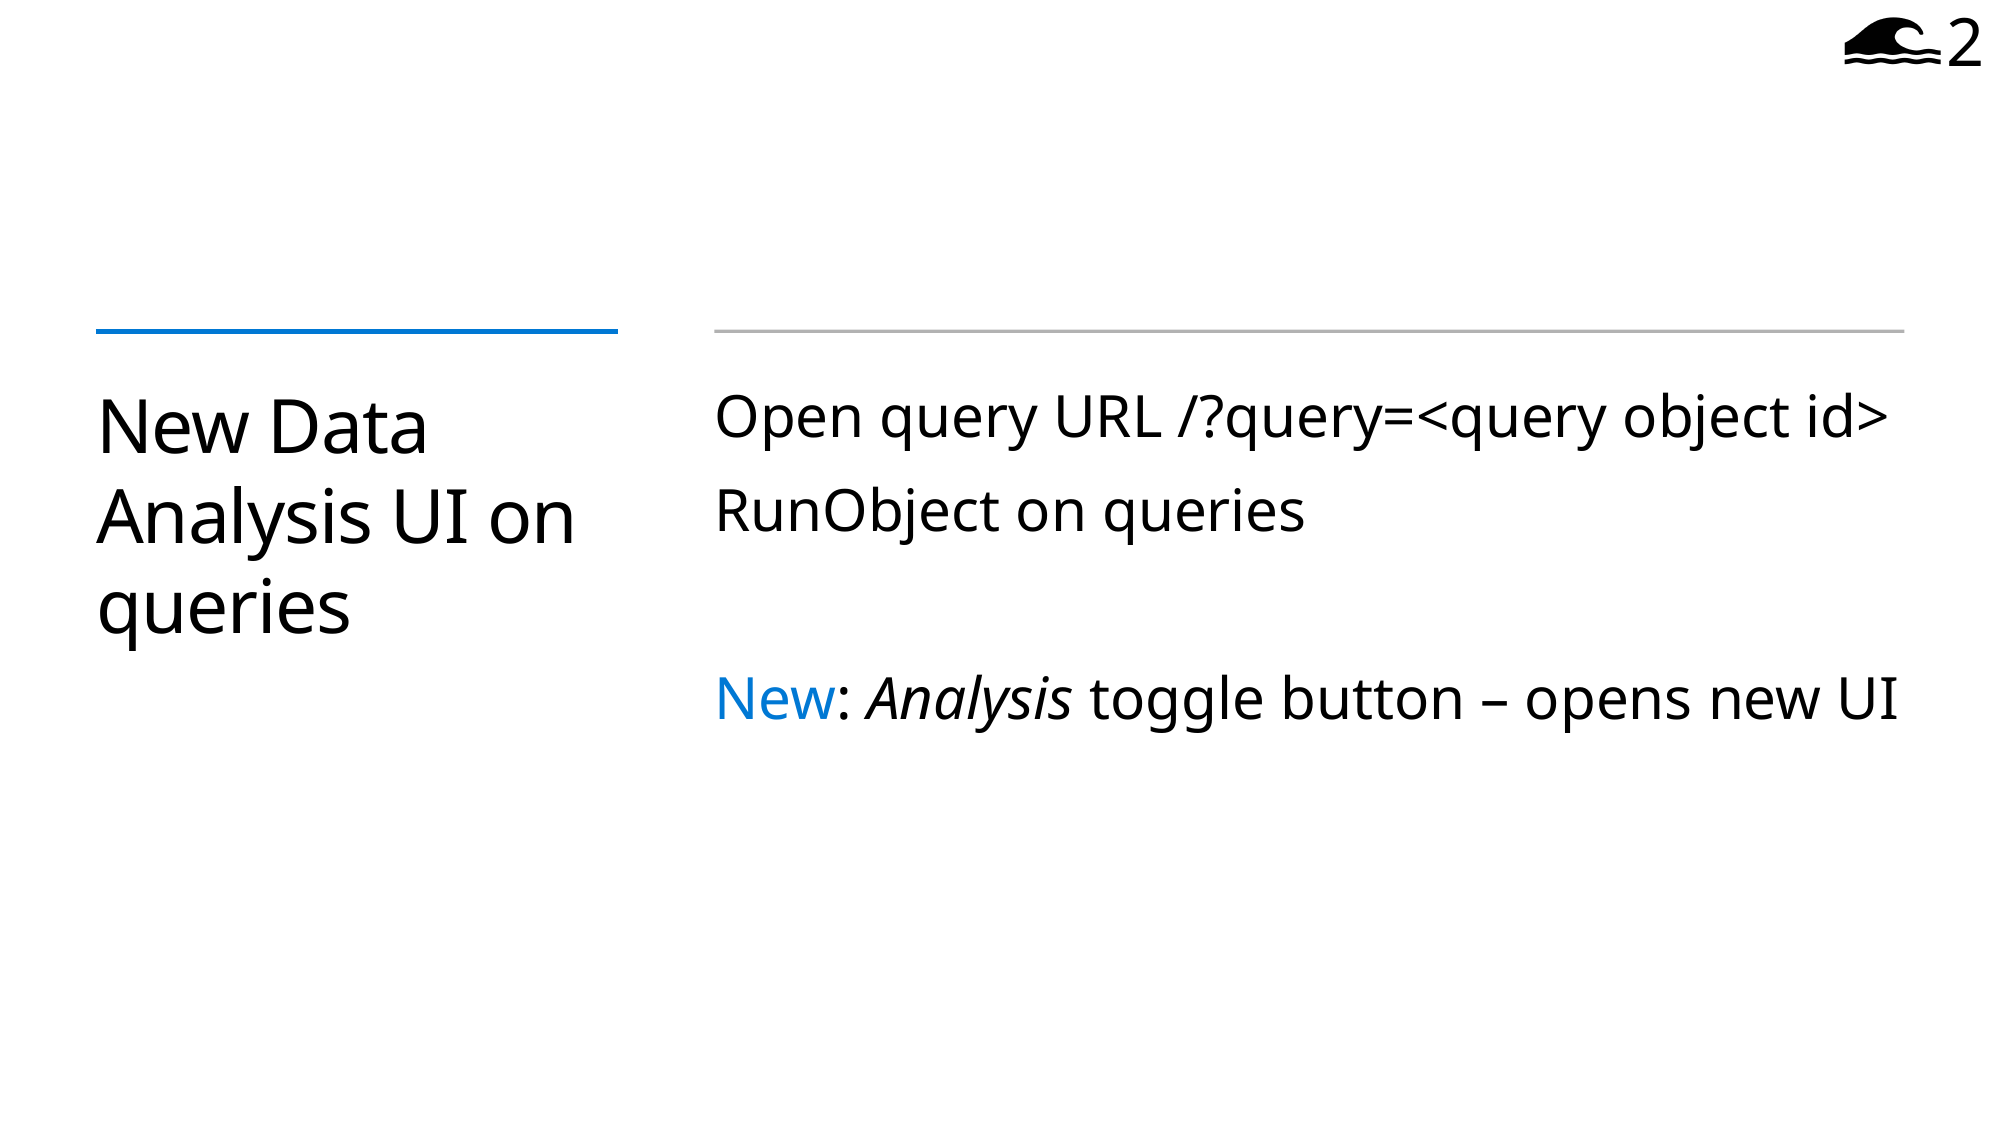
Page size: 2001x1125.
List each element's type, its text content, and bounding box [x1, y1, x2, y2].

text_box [1835, 0, 2000, 81]
list Open query URL /?query=<query object id> RunObject on queries New: Analysis toggle button – opens new UI [714, 378, 1905, 742]
title New Data Analysis UI on queries [96, 378, 618, 652]
